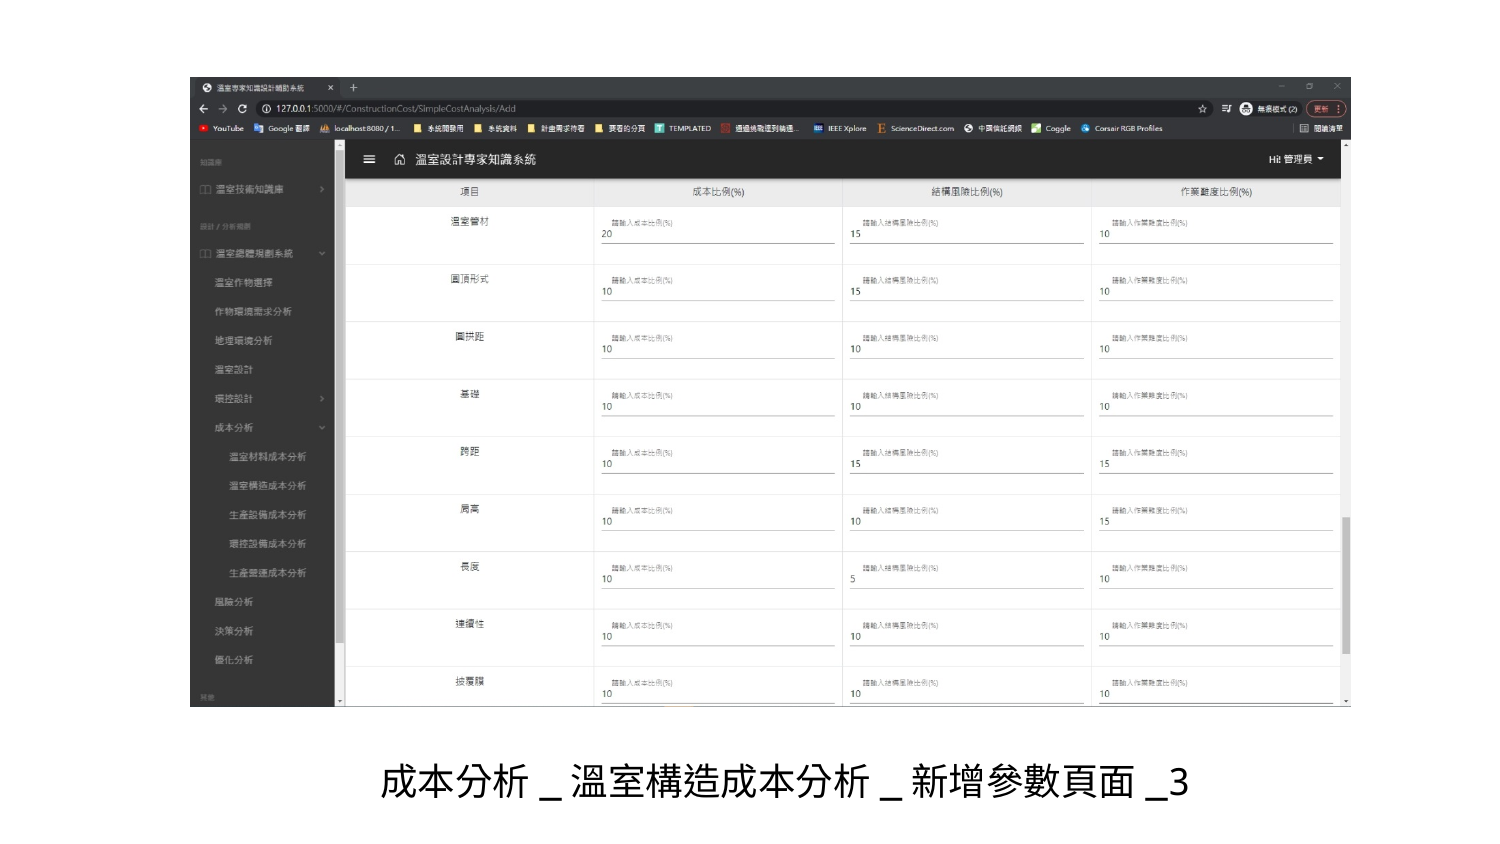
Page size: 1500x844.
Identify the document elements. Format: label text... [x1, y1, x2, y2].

picture [189, 77, 1352, 708]
text_box 成本分析_溫室構造成本分析_新增參數頁面_3 [336, 750, 1235, 811]
